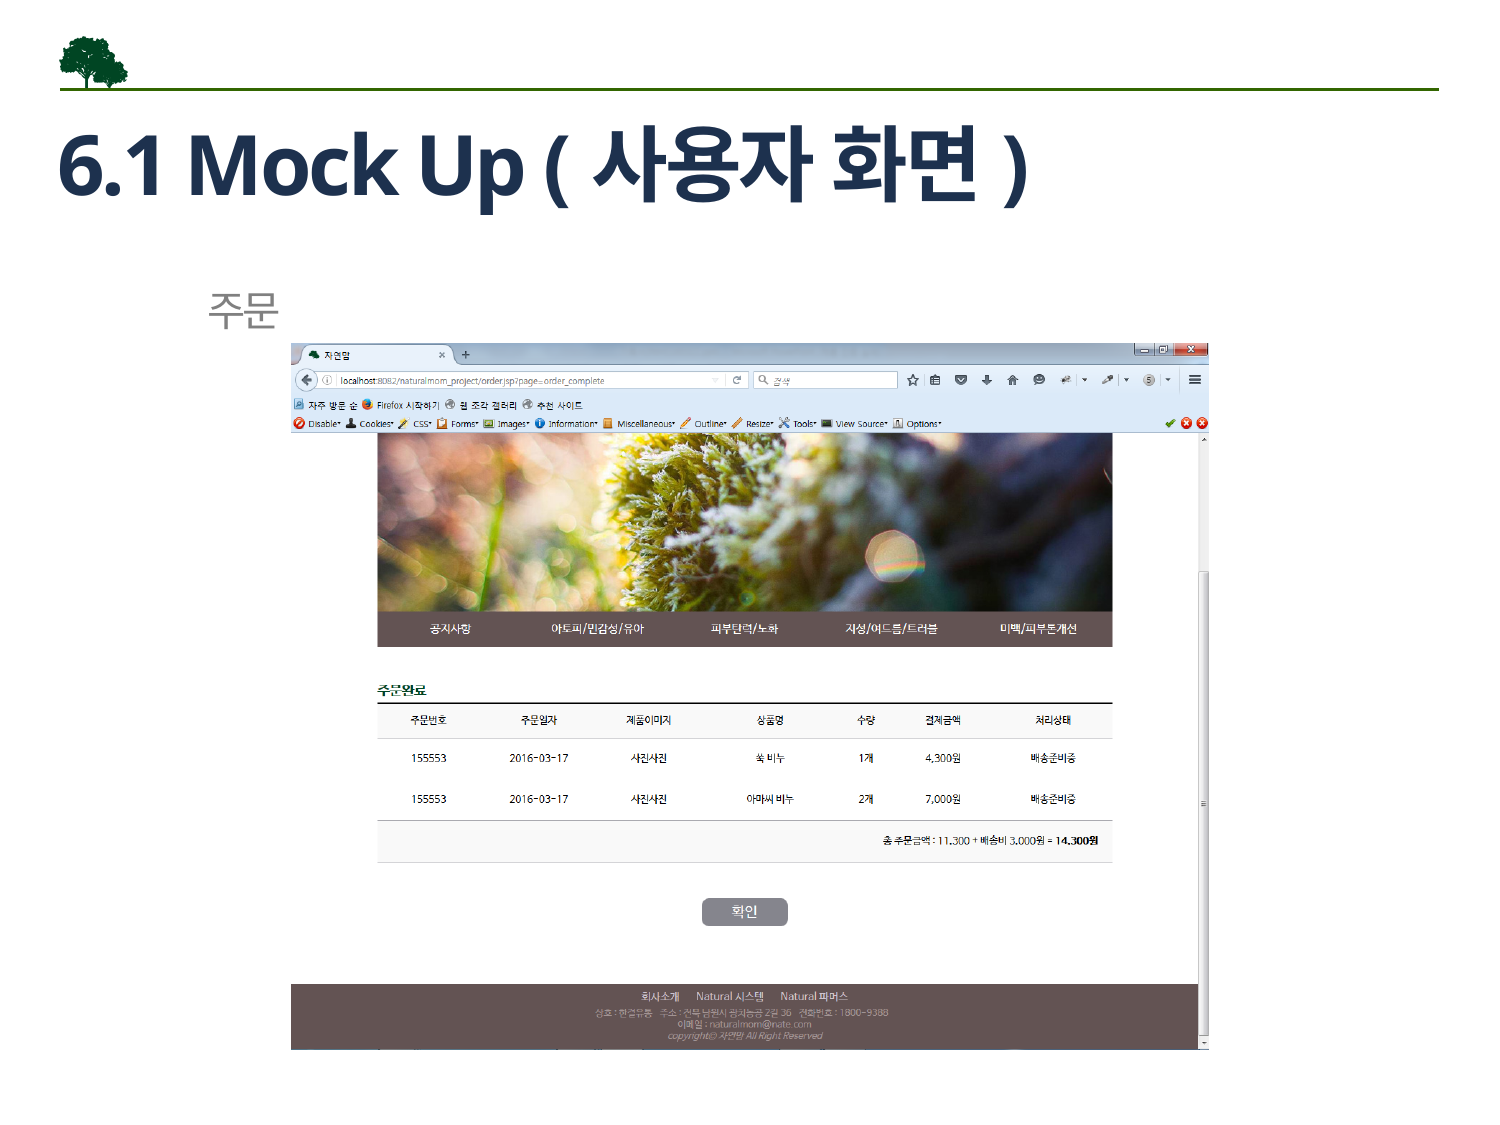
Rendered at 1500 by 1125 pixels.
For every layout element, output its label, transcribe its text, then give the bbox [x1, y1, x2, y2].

text_box 6.1 Mock Up (사용자 화면) [42, 87, 1416, 238]
picture [291, 343, 1209, 1050]
picture [50, 22, 134, 87]
text_box 주문 [192, 274, 1222, 344]
